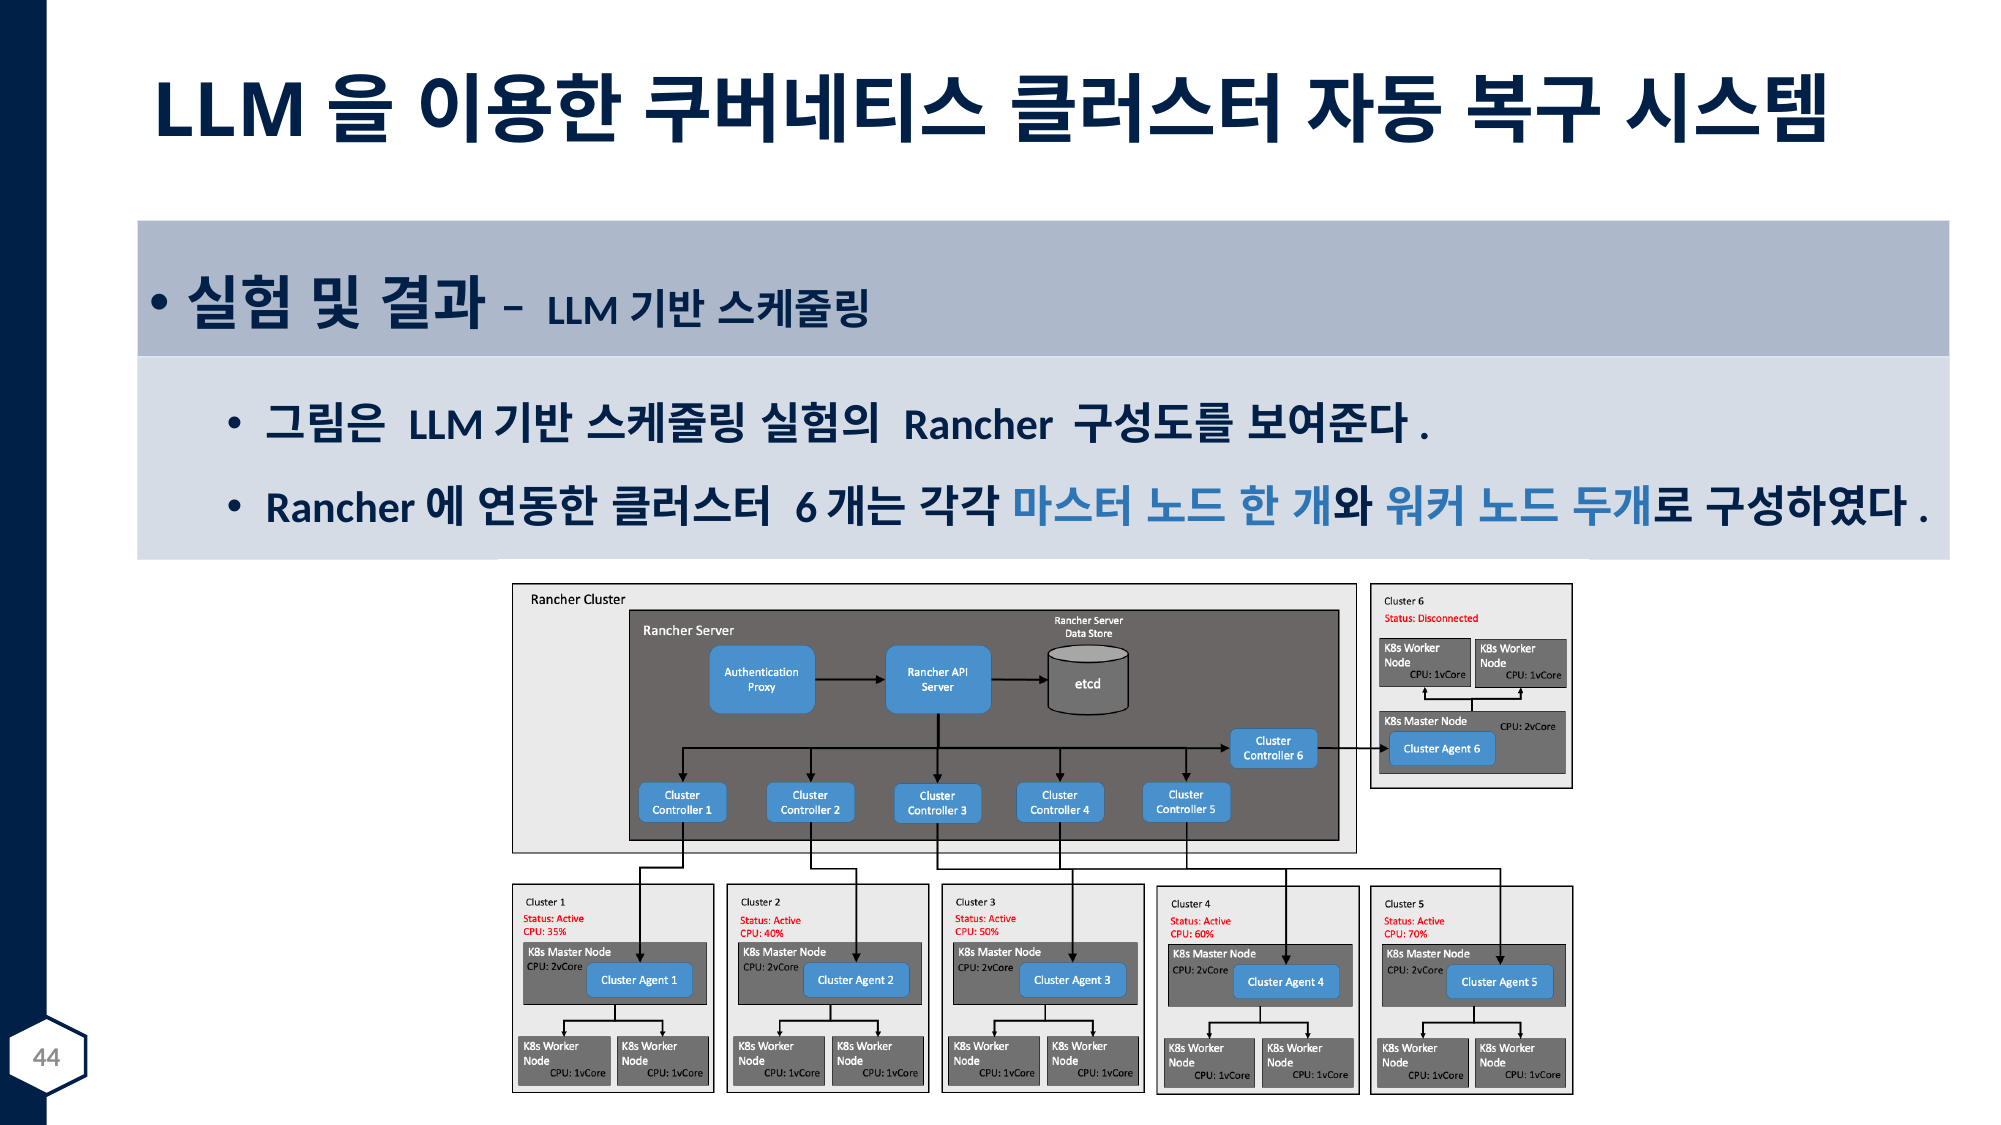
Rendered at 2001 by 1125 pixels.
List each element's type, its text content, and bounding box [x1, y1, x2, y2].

slide_number 44 [15, 1024, 78, 1088]
list 그림은 LLM기반 스케줄링 실험의 Rancher 구성도를 보여준다. Rancher에 연동한 클러스터 6개는 각각 마스터 노드 한 개와 워커 노드 두개로 구성하였다. [137, 357, 1950, 560]
picture [498, 559, 1589, 1122]
title LLM을 이용한 쿠버네티스 클러스터 자동 복구 시스템 [137, 3, 1986, 221]
text_box 실험 및 결과 – LLM기반 스케줄링 [137, 220, 1950, 357]
